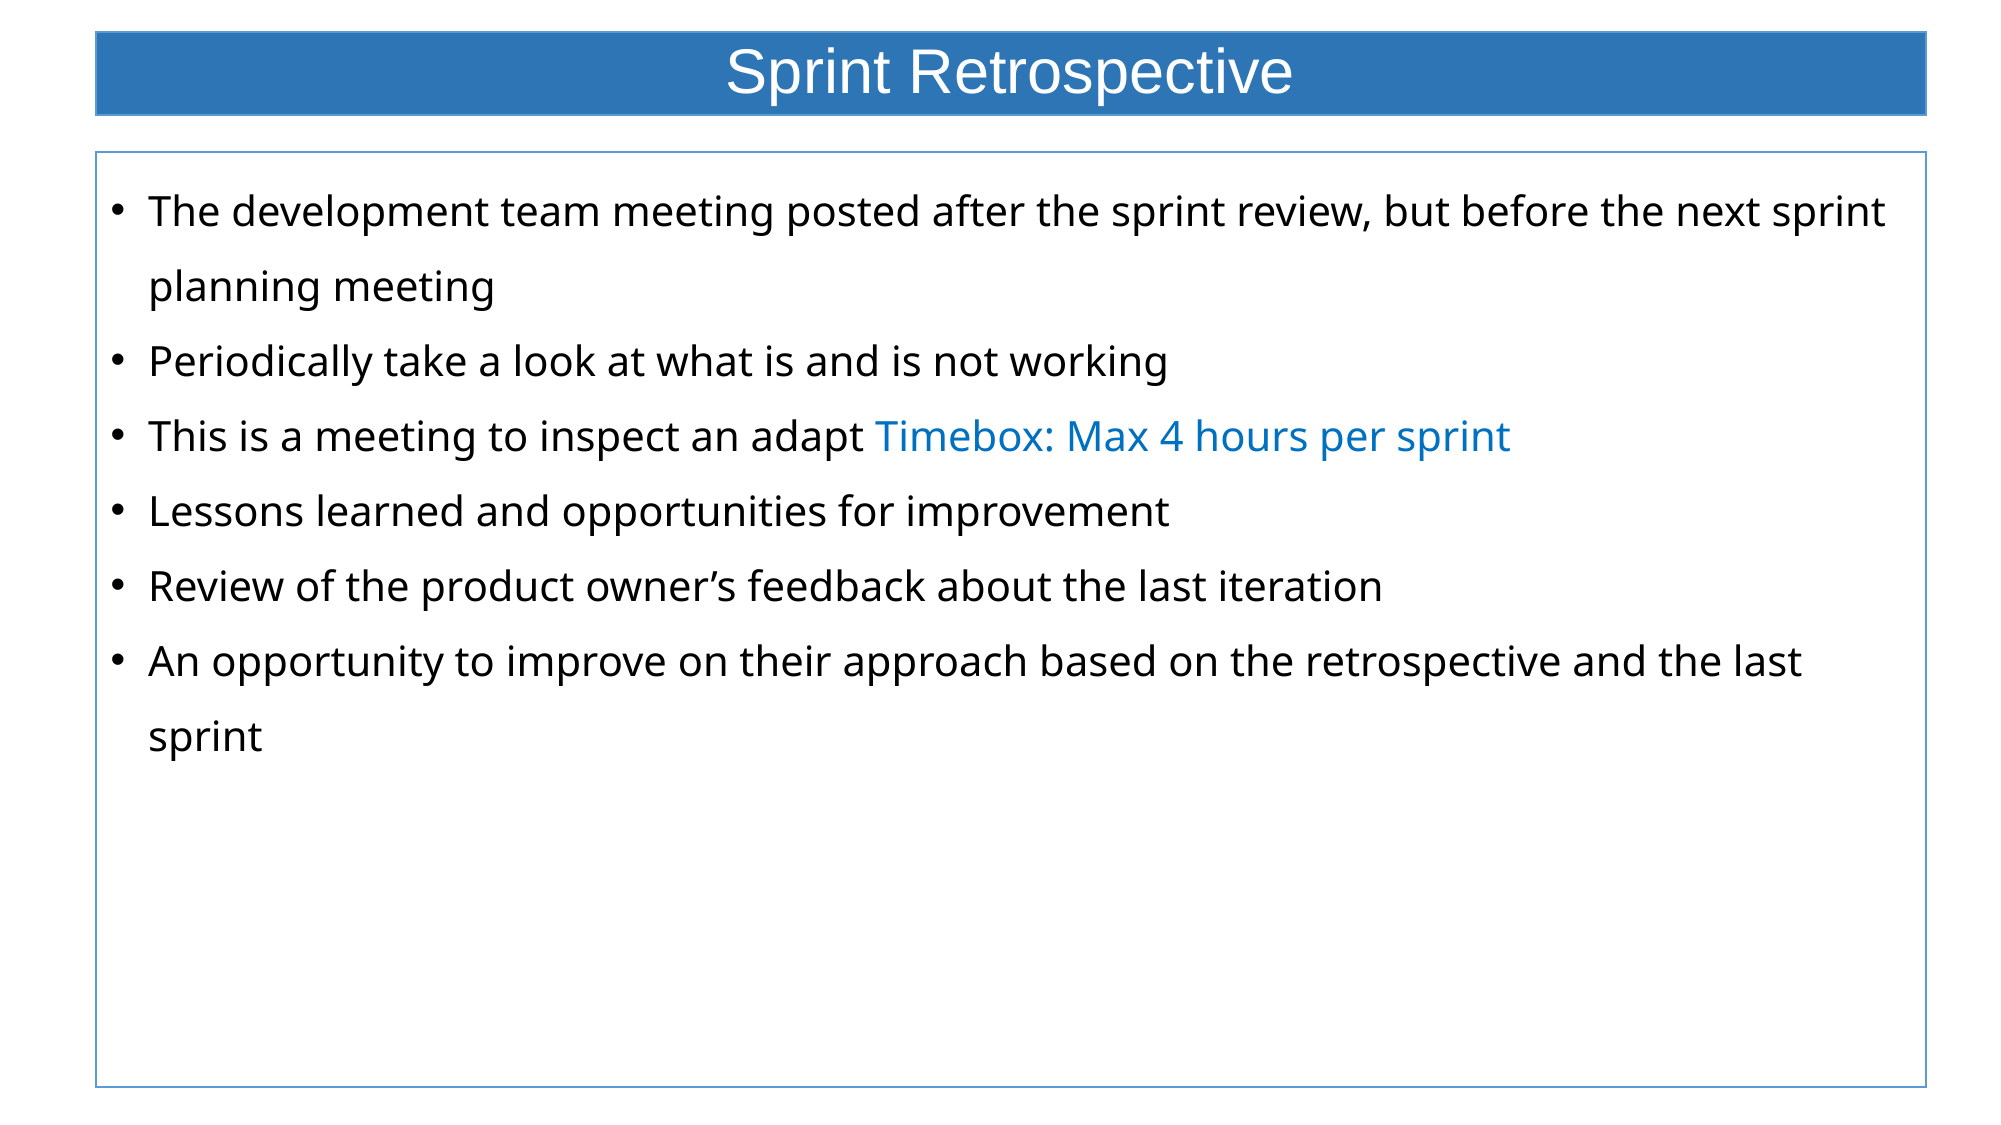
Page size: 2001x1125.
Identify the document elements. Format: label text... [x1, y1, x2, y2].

title Sprint Retrospective [95, 31, 1927, 116]
list The development team meeting posted after the sprint review, but before the next sprint planning meeting Periodically take a look at what is and is not working This is a meeting to inspect an adapt Timebox: Max 4 hours per sprint Lessons learned and opportunities for improvement Review of the product owner’s feedback about the last iteration An opportunity to improve on their approach based on the retrospective and the last sprint [95, 151, 1927, 1088]
